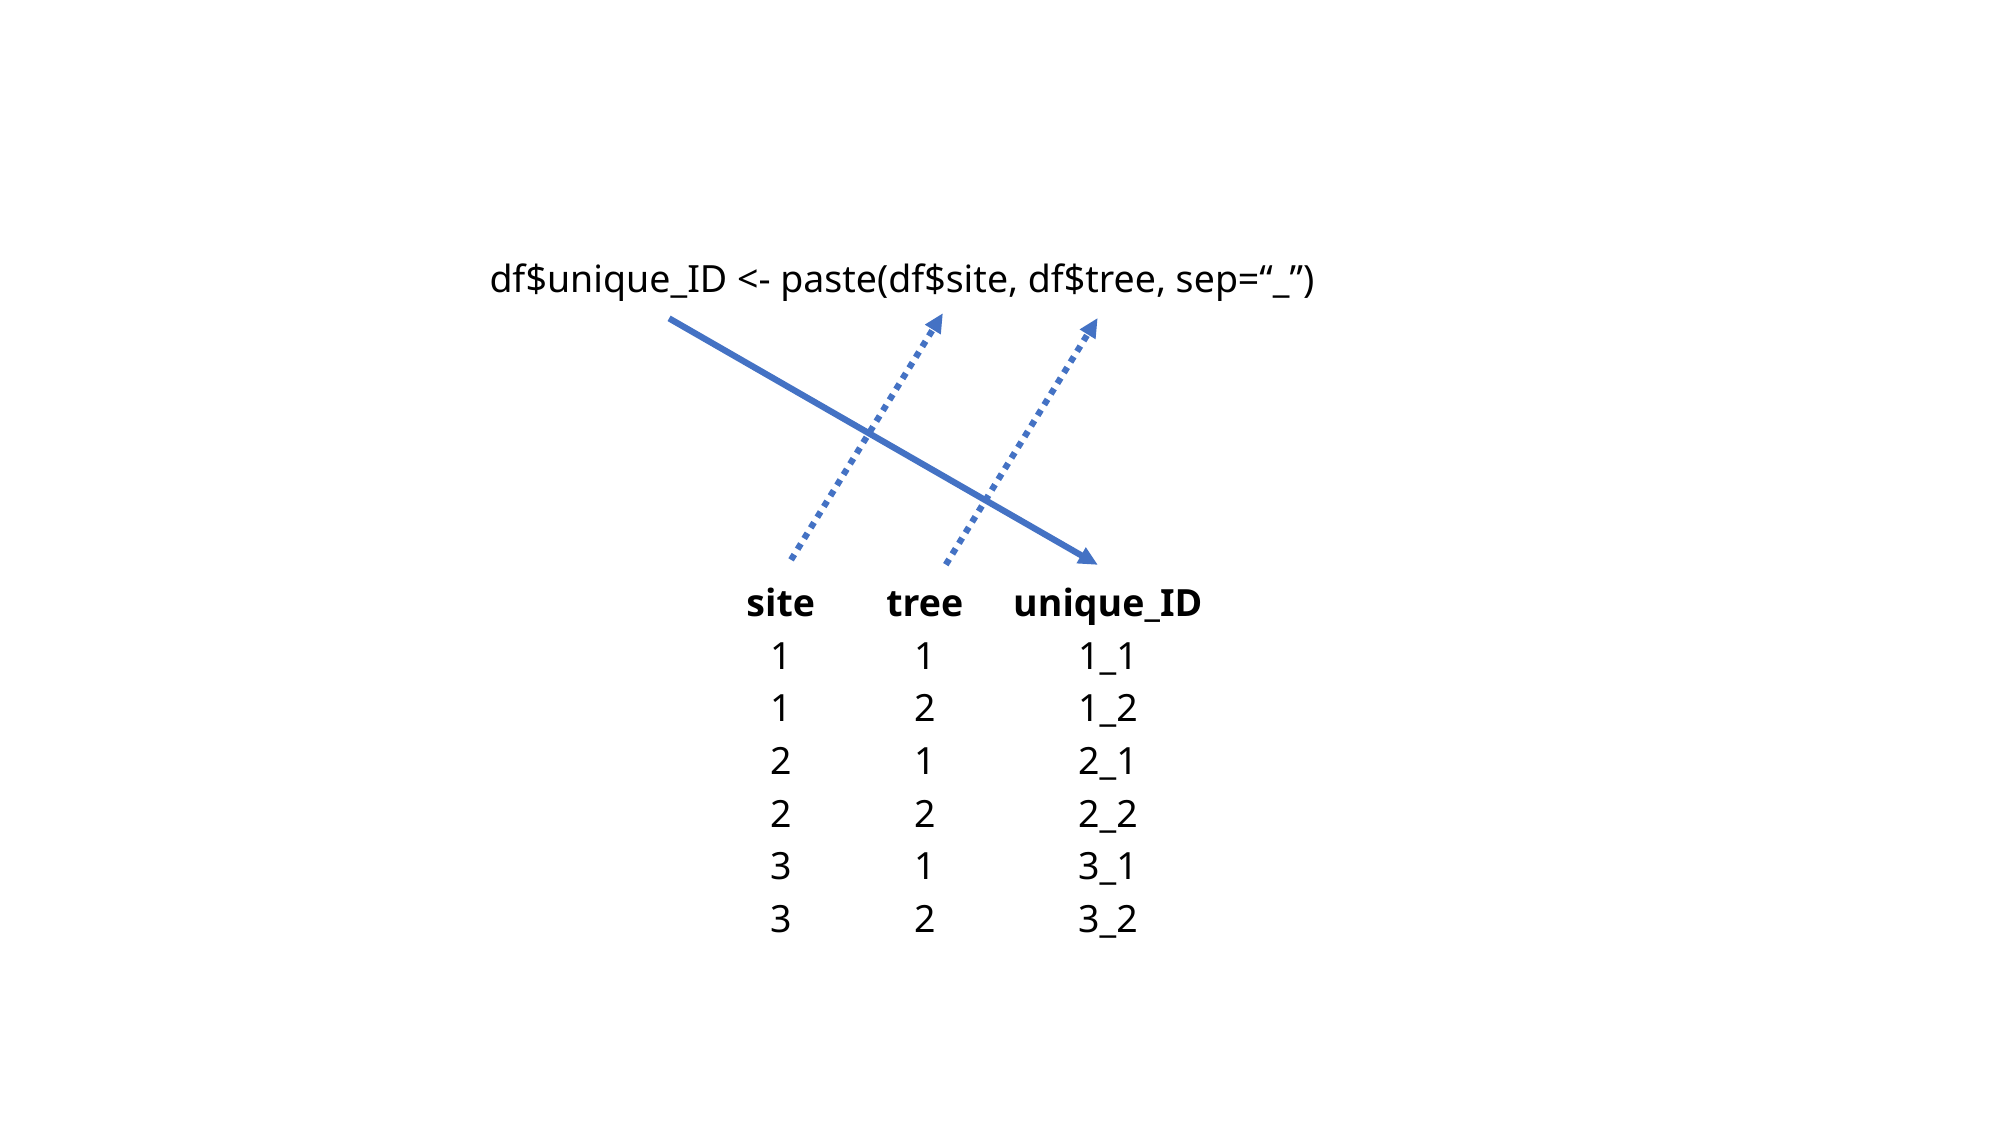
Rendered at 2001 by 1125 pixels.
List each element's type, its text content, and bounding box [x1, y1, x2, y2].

table_cell 2_2 [998, 786, 1218, 837]
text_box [791, 313, 943, 318]
table_header unique_ID [998, 576, 1218, 627]
table_cell 1_2 [998, 681, 1218, 732]
table_cell 2 [854, 786, 996, 837]
table_cell 2 [854, 892, 996, 942]
table_cell 1 [854, 734, 996, 785]
table_cell 1 [854, 839, 996, 890]
text_box df$unique_ID <- paste(df$site, df$tree, sep=“_”) [474, 247, 1901, 308]
table_cell 2 [854, 681, 996, 732]
table_cell 2_1 [998, 734, 1218, 785]
table_cell 2 [710, 734, 852, 785]
table_header site [710, 576, 852, 627]
table_cell 3_2 [998, 892, 1218, 942]
table_cell 1 [854, 629, 996, 679]
table_cell 1 [710, 681, 852, 732]
table_cell 3 [710, 892, 852, 942]
table_cell 3 [710, 839, 852, 890]
table_cell 2 [710, 786, 852, 837]
table_header tree [854, 576, 996, 627]
table_cell 1_1 [998, 629, 1218, 679]
table_cell 3_1 [998, 839, 1218, 890]
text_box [669, 318, 1098, 565]
table_cell 1 [710, 629, 852, 679]
